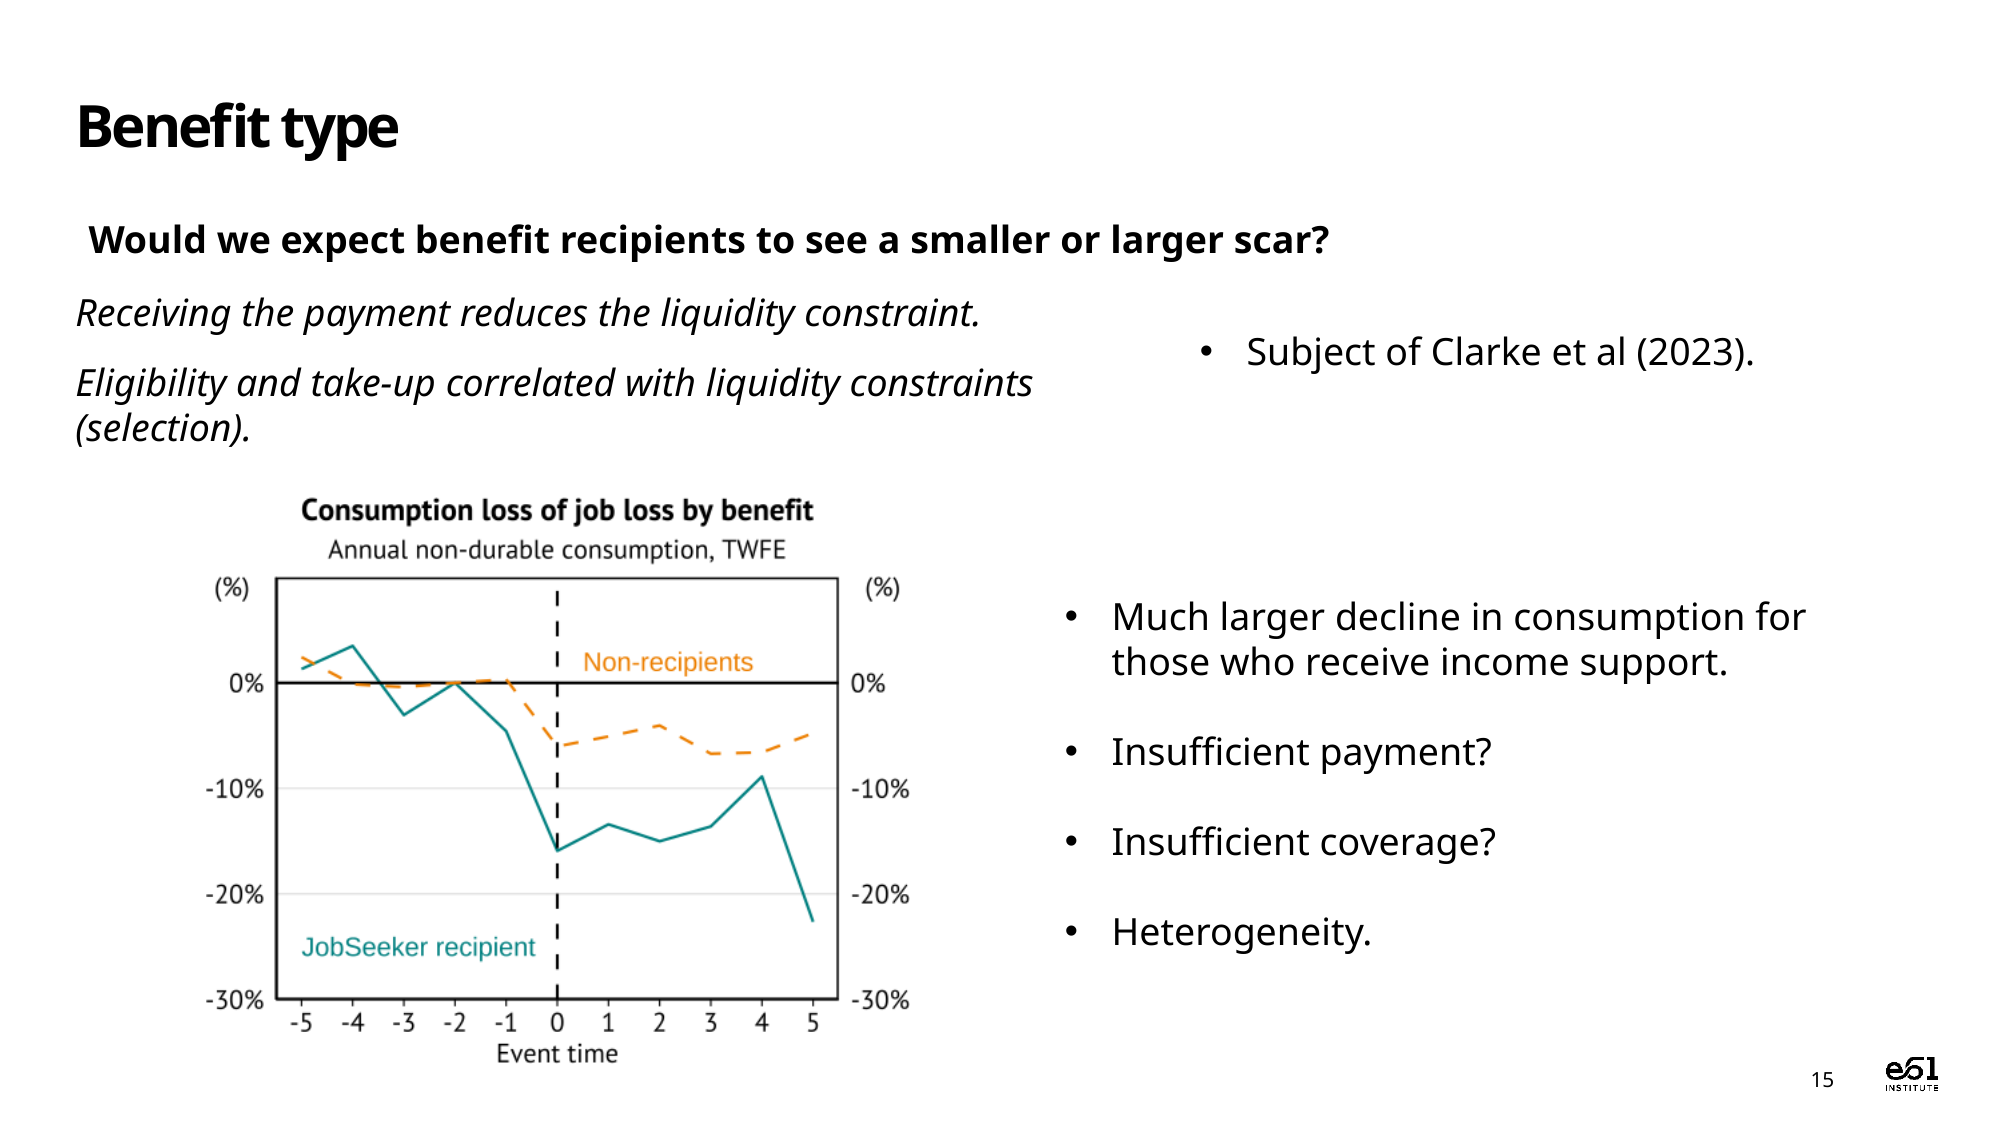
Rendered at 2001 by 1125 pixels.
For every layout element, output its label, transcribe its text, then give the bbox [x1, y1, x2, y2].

text_box Receiving the payment reduces the liquidity constraint. [60, 282, 1056, 342]
text_box Much larger decline in consumption for those who receive income support. Insufficient payment? Insufficient coverage? Heterogeneity. [1049, 585, 1921, 961]
text_box Would we expect benefit recipients to see a smaller or larger scar? [73, 208, 1347, 269]
picture [1883, 1048, 1941, 1096]
text_box Eligibility and take-up correlated with liquidity constraints (selection). [60, 351, 1056, 456]
slide_number 15 [1795, 1050, 1888, 1095]
title Benefit type [60, 95, 1941, 211]
text_box Subject of Clarke et al (2023). [1185, 320, 1822, 381]
picture [165, 494, 951, 1072]
